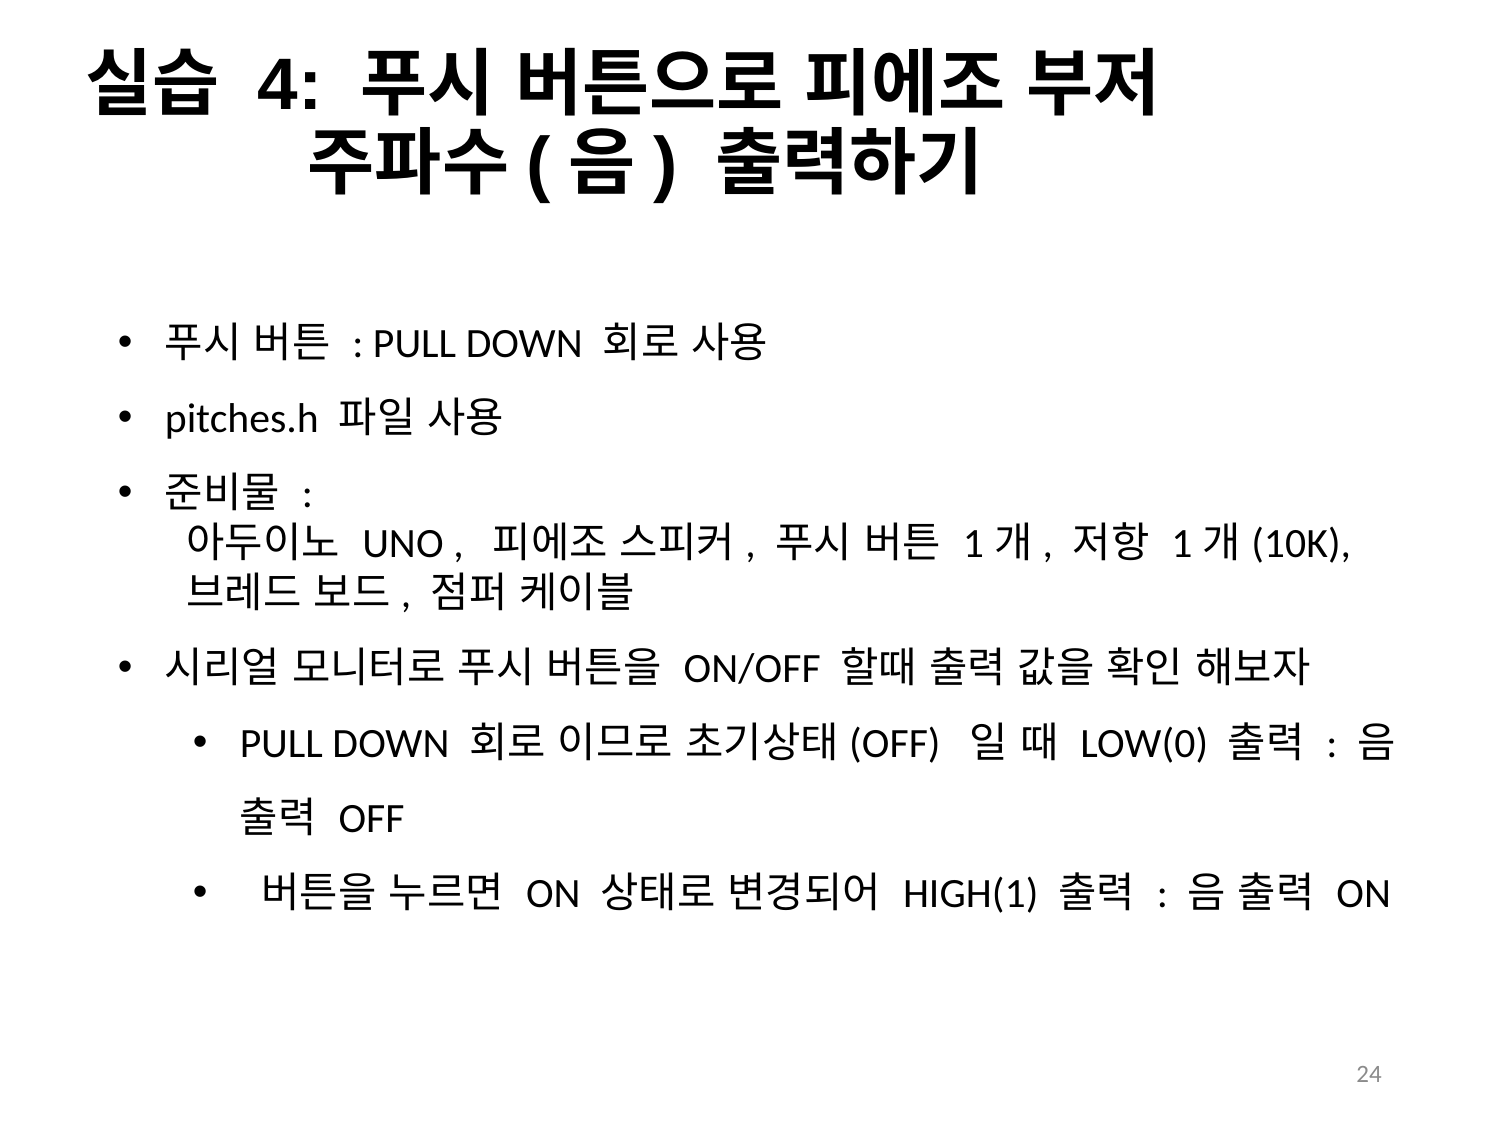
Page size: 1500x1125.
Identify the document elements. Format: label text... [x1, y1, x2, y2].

text_box 실습 4: 푸시 버튼으로 피에조 부저 주파수(음) 출력하기 [70, 39, 1407, 195]
slide_number 24 [1059, 1042, 1397, 1103]
text_box 푸시 버튼 : PULL DOWN 회로 사용 pitches.h 파일 사용 준비물 : 아두이노 UNO , 피에조 스피커, 푸시 버튼 1개, 저항 1개(10K), 브레드 보드, 점퍼 케이블 시리얼 모니터로 푸시 버튼을 ON/OFF 할때 출력 값을 확인 해보자 PULL DOWN 회로 이므로 초기상태(OFF) 일 때 LOW(0) 출력 : 음 출력 OFF 버튼을 누르면 ON 상태로 변경되어 HIGH(1) 출력 : 음 출력 ON [103, 283, 1421, 974]
